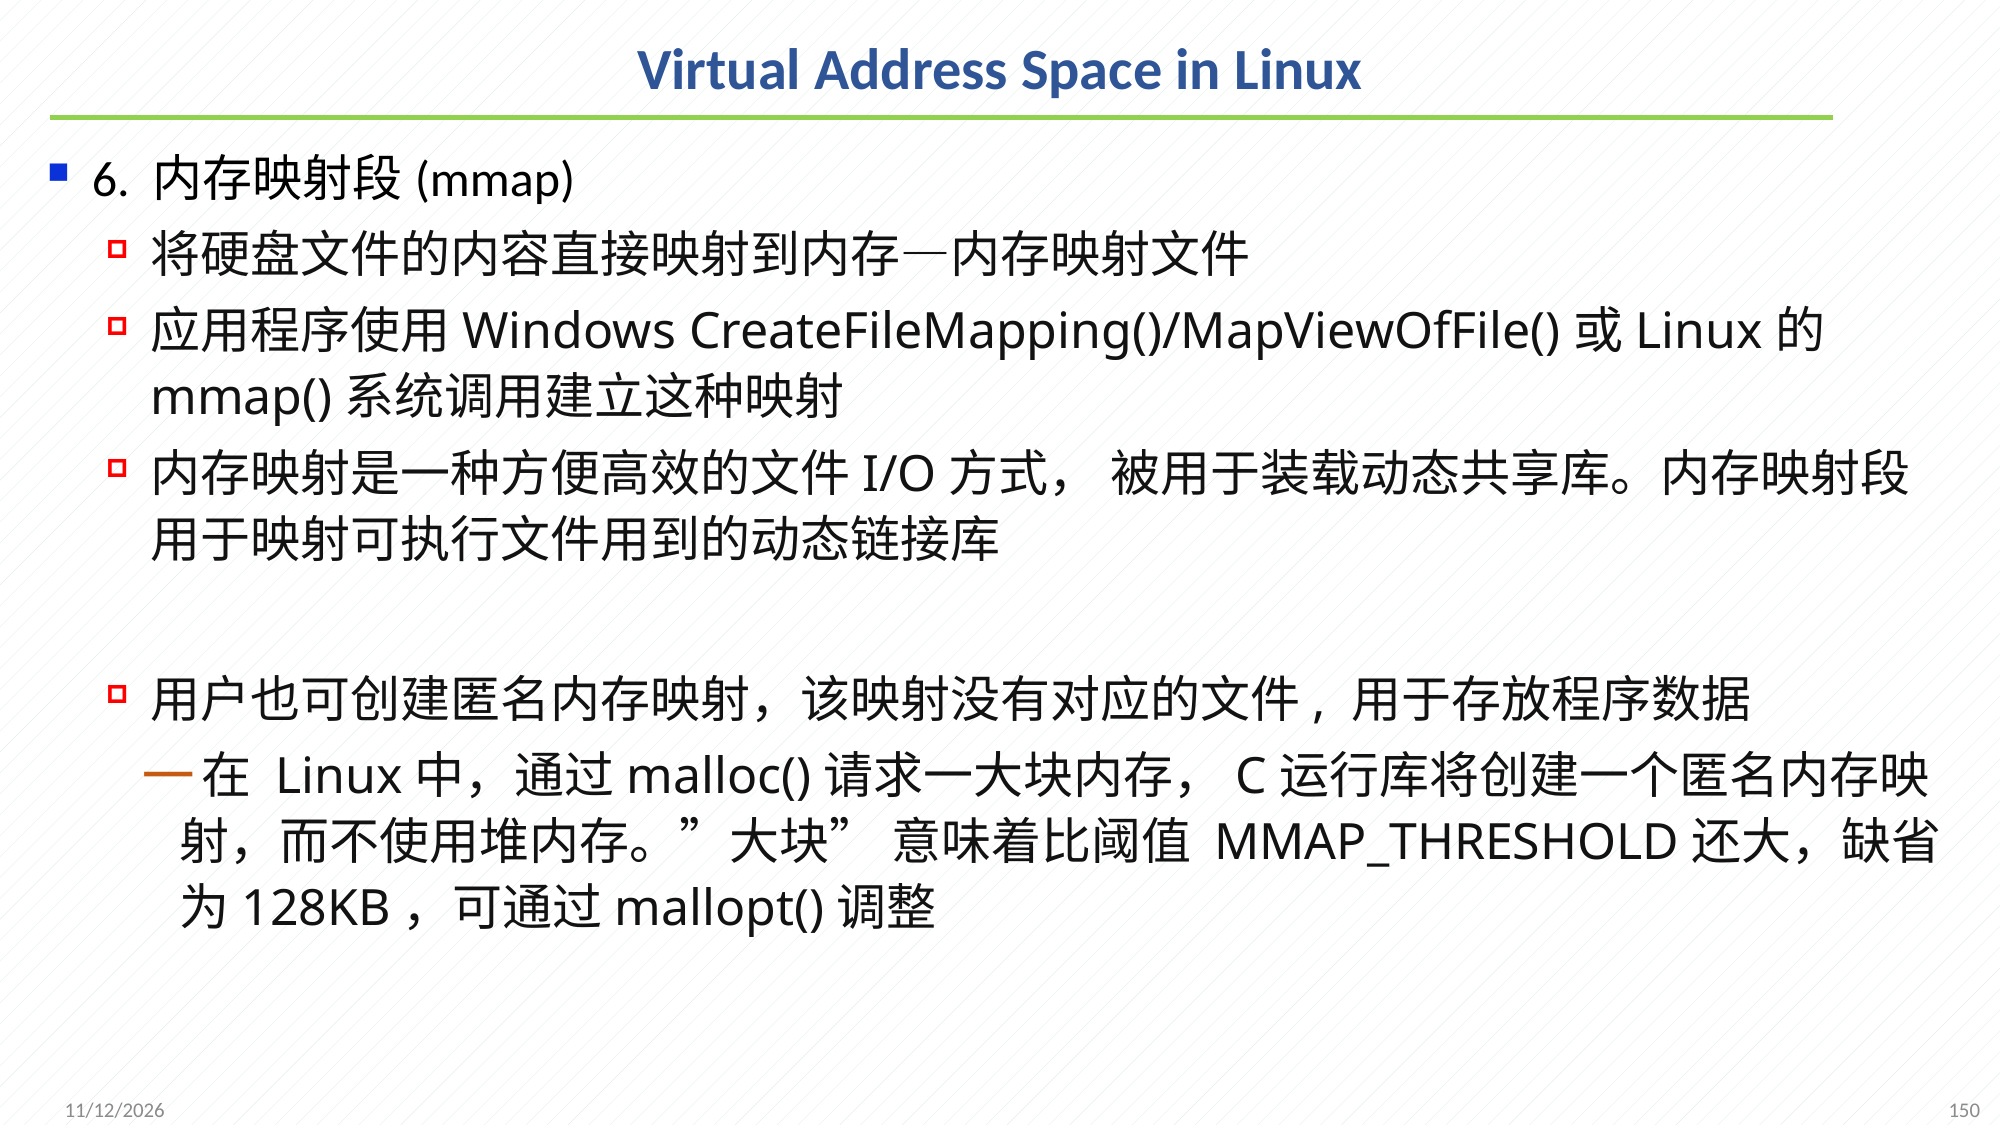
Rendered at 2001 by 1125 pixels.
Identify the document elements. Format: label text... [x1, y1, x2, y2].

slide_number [49, 1079, 500, 1125]
list 6. 内存映射段(mmap) 将硬盘文件的内容直接映射到内存—内存映射文件 应用程序使用Windows CreateFileMapping()/MapViewOfFile()或Linux的mmap()系统调用建立这种映射 内存映射是一种方便高效的文件I/O方式， 被用于装载动态共享库。内存映射段用于映射可执行文件用到的动态链接库 用户也可创建匿名内存映射，该映射没有对应的文件, 用于存放程序数据 在 Linux中，通过malloc()请求一大块内存，C运行库将创建一个匿名内存映射，而不使用堆内存。”大块” 意味着比阈值 MMAP_THRESHOLD还大，缺省为128KB，可通过mallopt()调整 [32, 126, 1974, 1081]
slide_number 150 [1545, 1079, 1996, 1125]
title Virtual Address Space in Linux [50, 13, 1949, 126]
